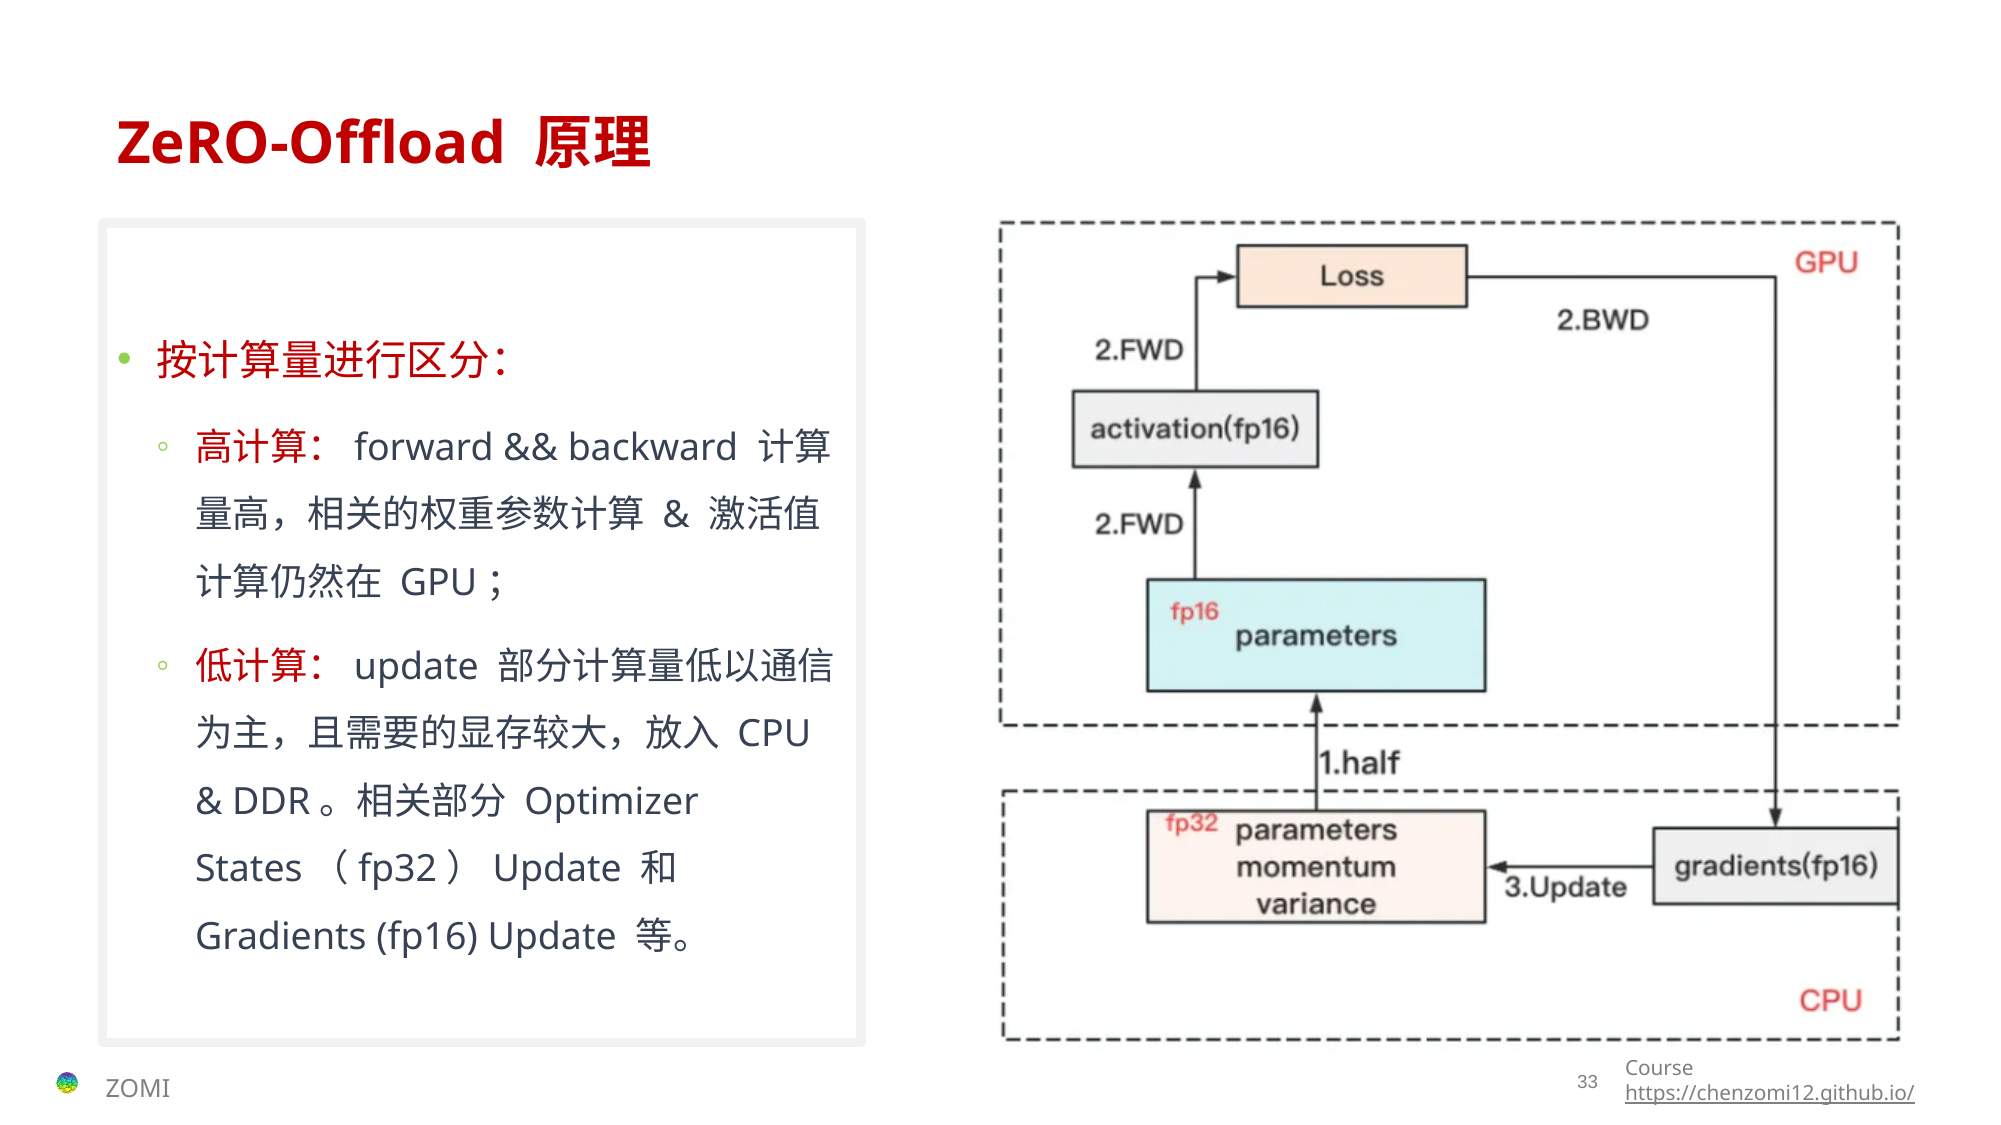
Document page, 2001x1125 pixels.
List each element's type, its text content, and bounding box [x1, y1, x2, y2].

list 按计算量进行区分： 高计算：forward && backward 计算量高，相关的权重参数计算 & 激活值计算仍然在 GPU； 低计算：update 部分计算量低以通信为主，且需要的显存较大，放入 CPU & DDR。相关部分 Optimizer States（fp32）Update 和 Gradients (fp16) Update 等。 [102, 223, 861, 1043]
picture [57, 1073, 77, 1093]
picture [984, 207, 1909, 1055]
title ZeRO-Offload 原理 [102, 91, 1901, 189]
